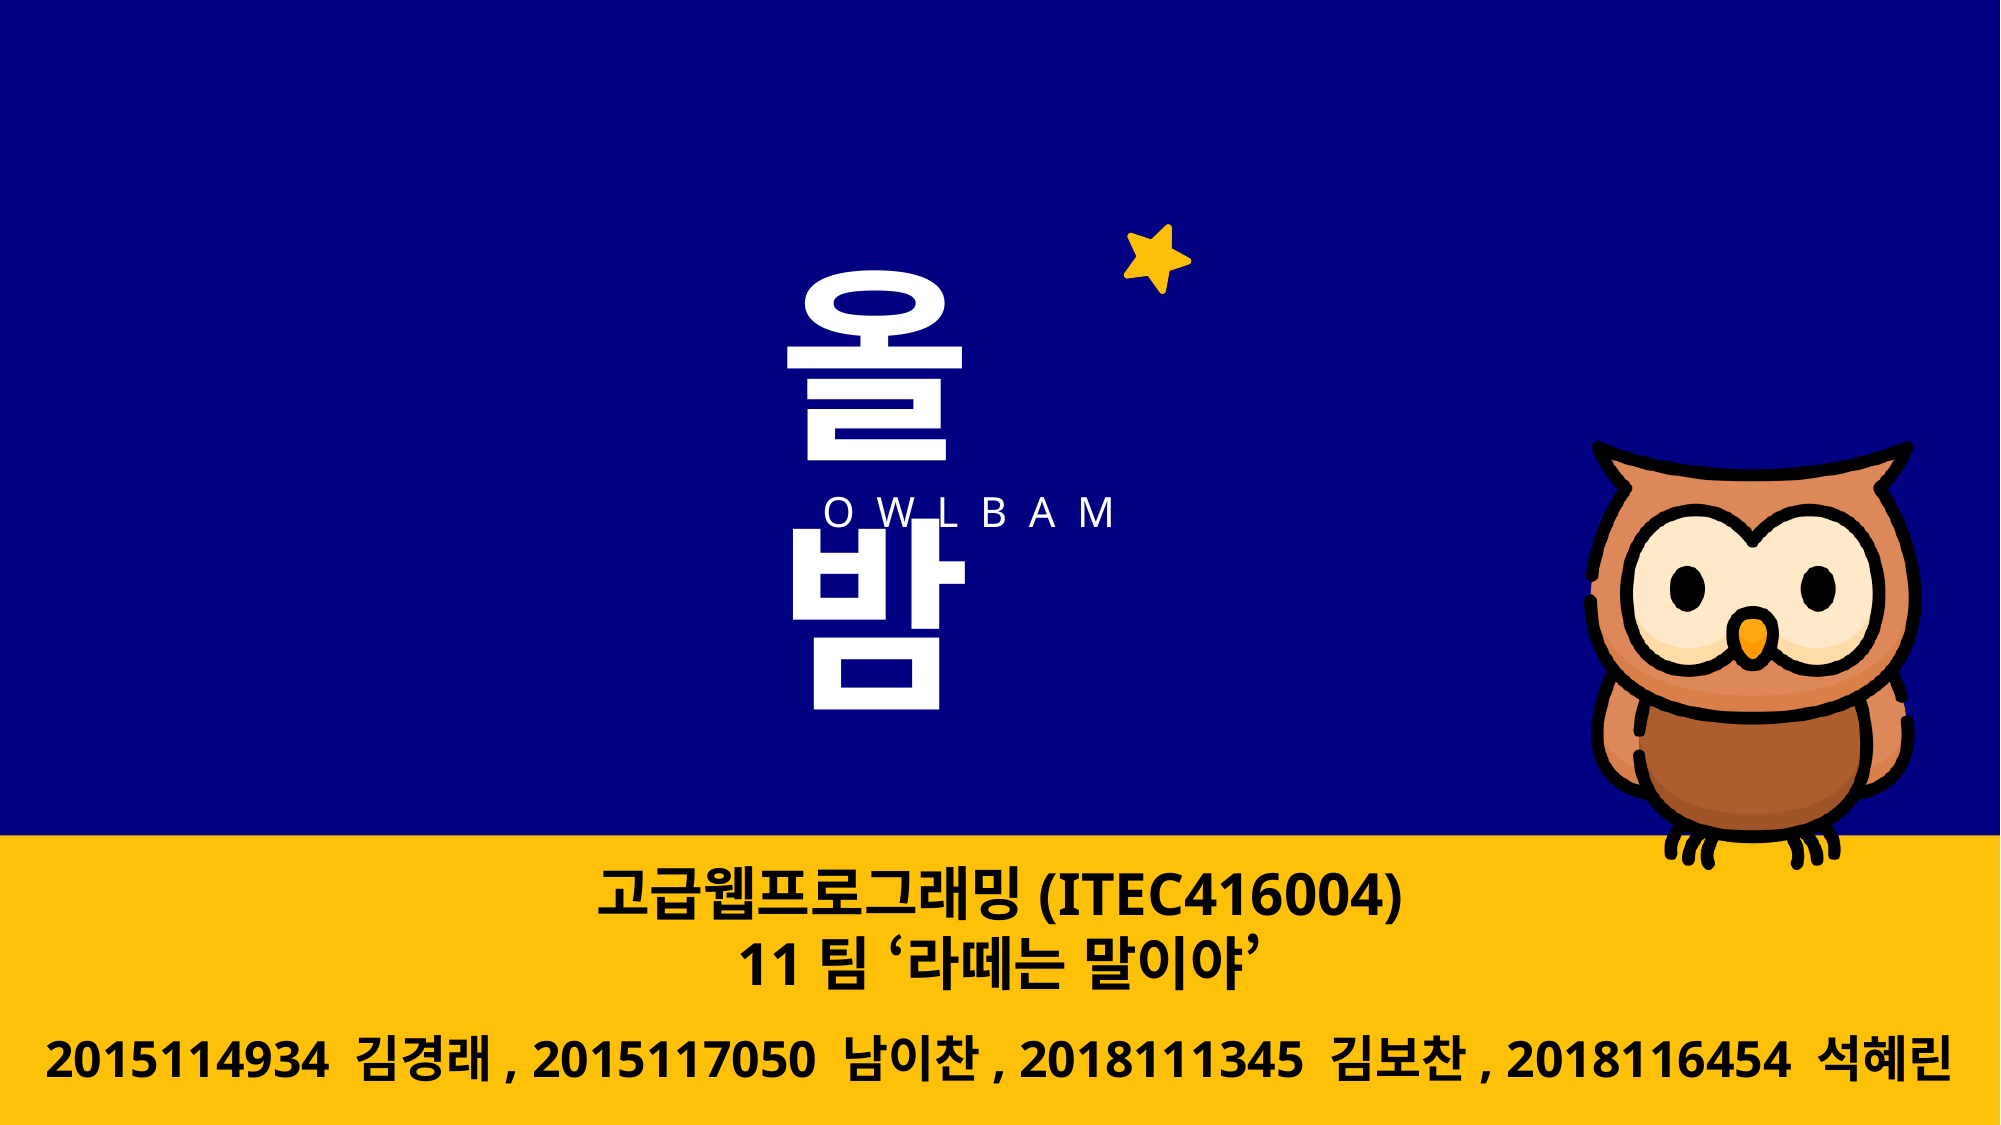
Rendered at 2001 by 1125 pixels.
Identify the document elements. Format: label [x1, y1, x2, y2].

picture [1501, 404, 2000, 906]
text_box [0, 0, 2000, 1125]
picture [1122, 220, 1191, 290]
